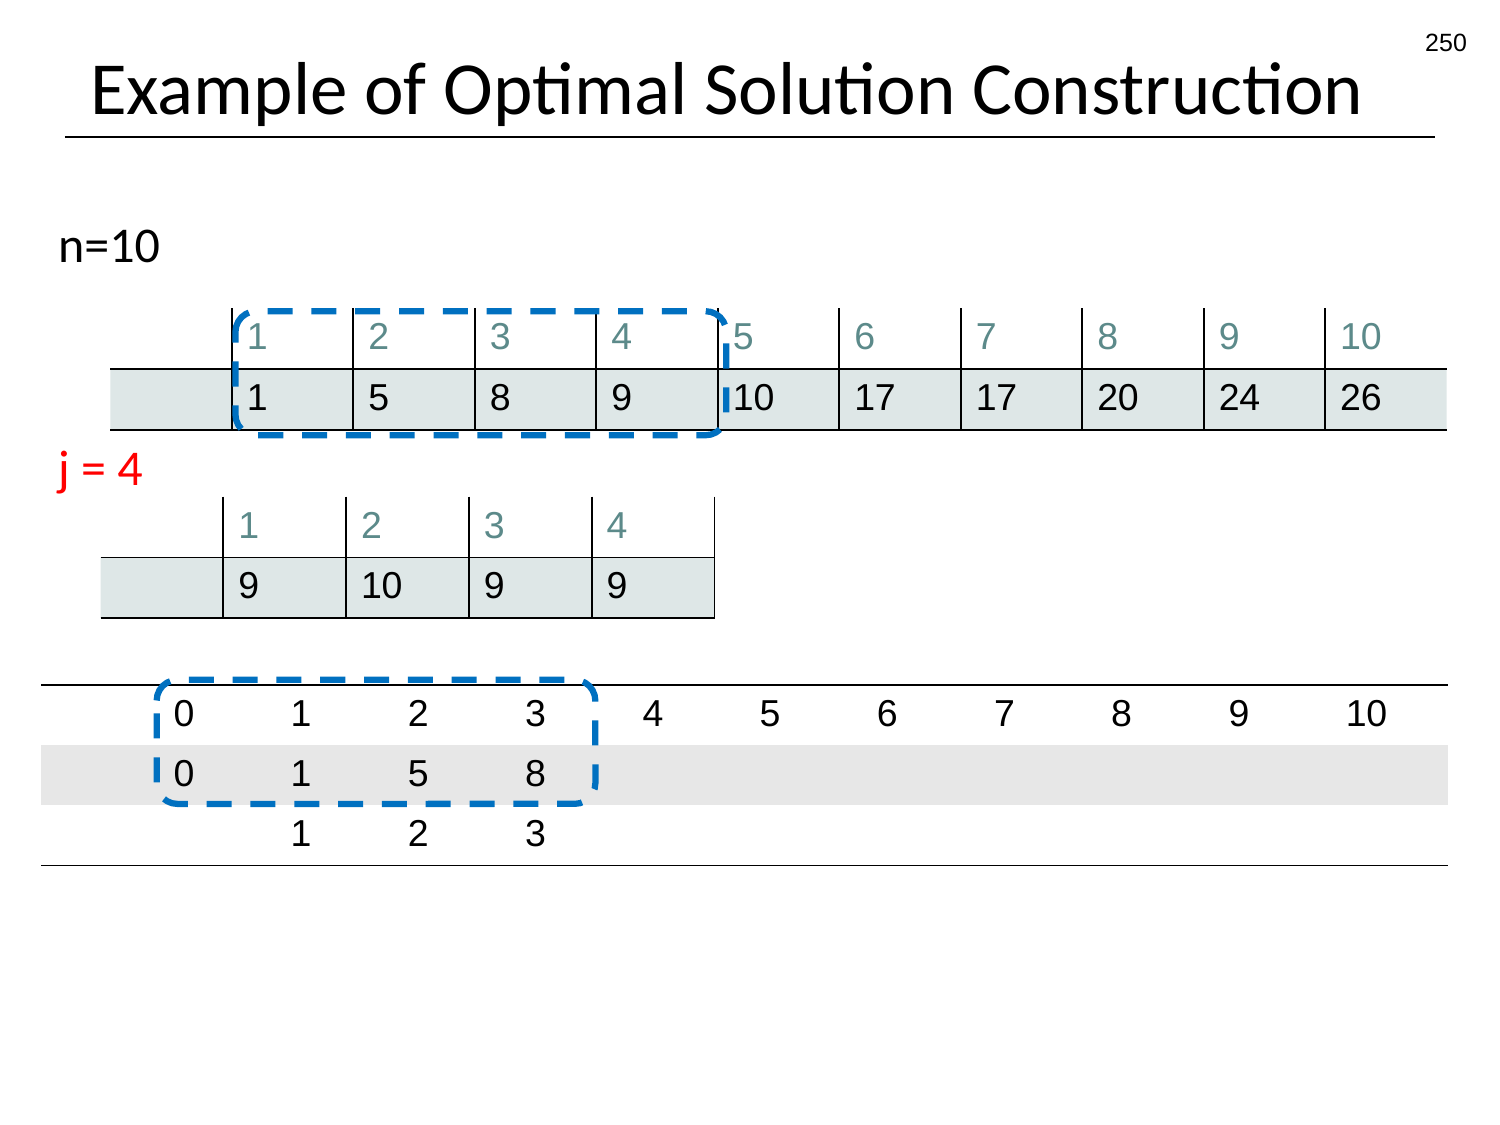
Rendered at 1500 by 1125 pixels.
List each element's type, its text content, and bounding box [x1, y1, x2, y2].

title Example of Optimal Solution Construction [75, 20, 1425, 138]
slide_number 250 [1131, 18, 1483, 62]
text_box [235, 311, 727, 436]
text_box n=10 [43, 205, 175, 280]
text_box [156, 679, 596, 804]
text_box j = 4 [43, 427, 158, 503]
